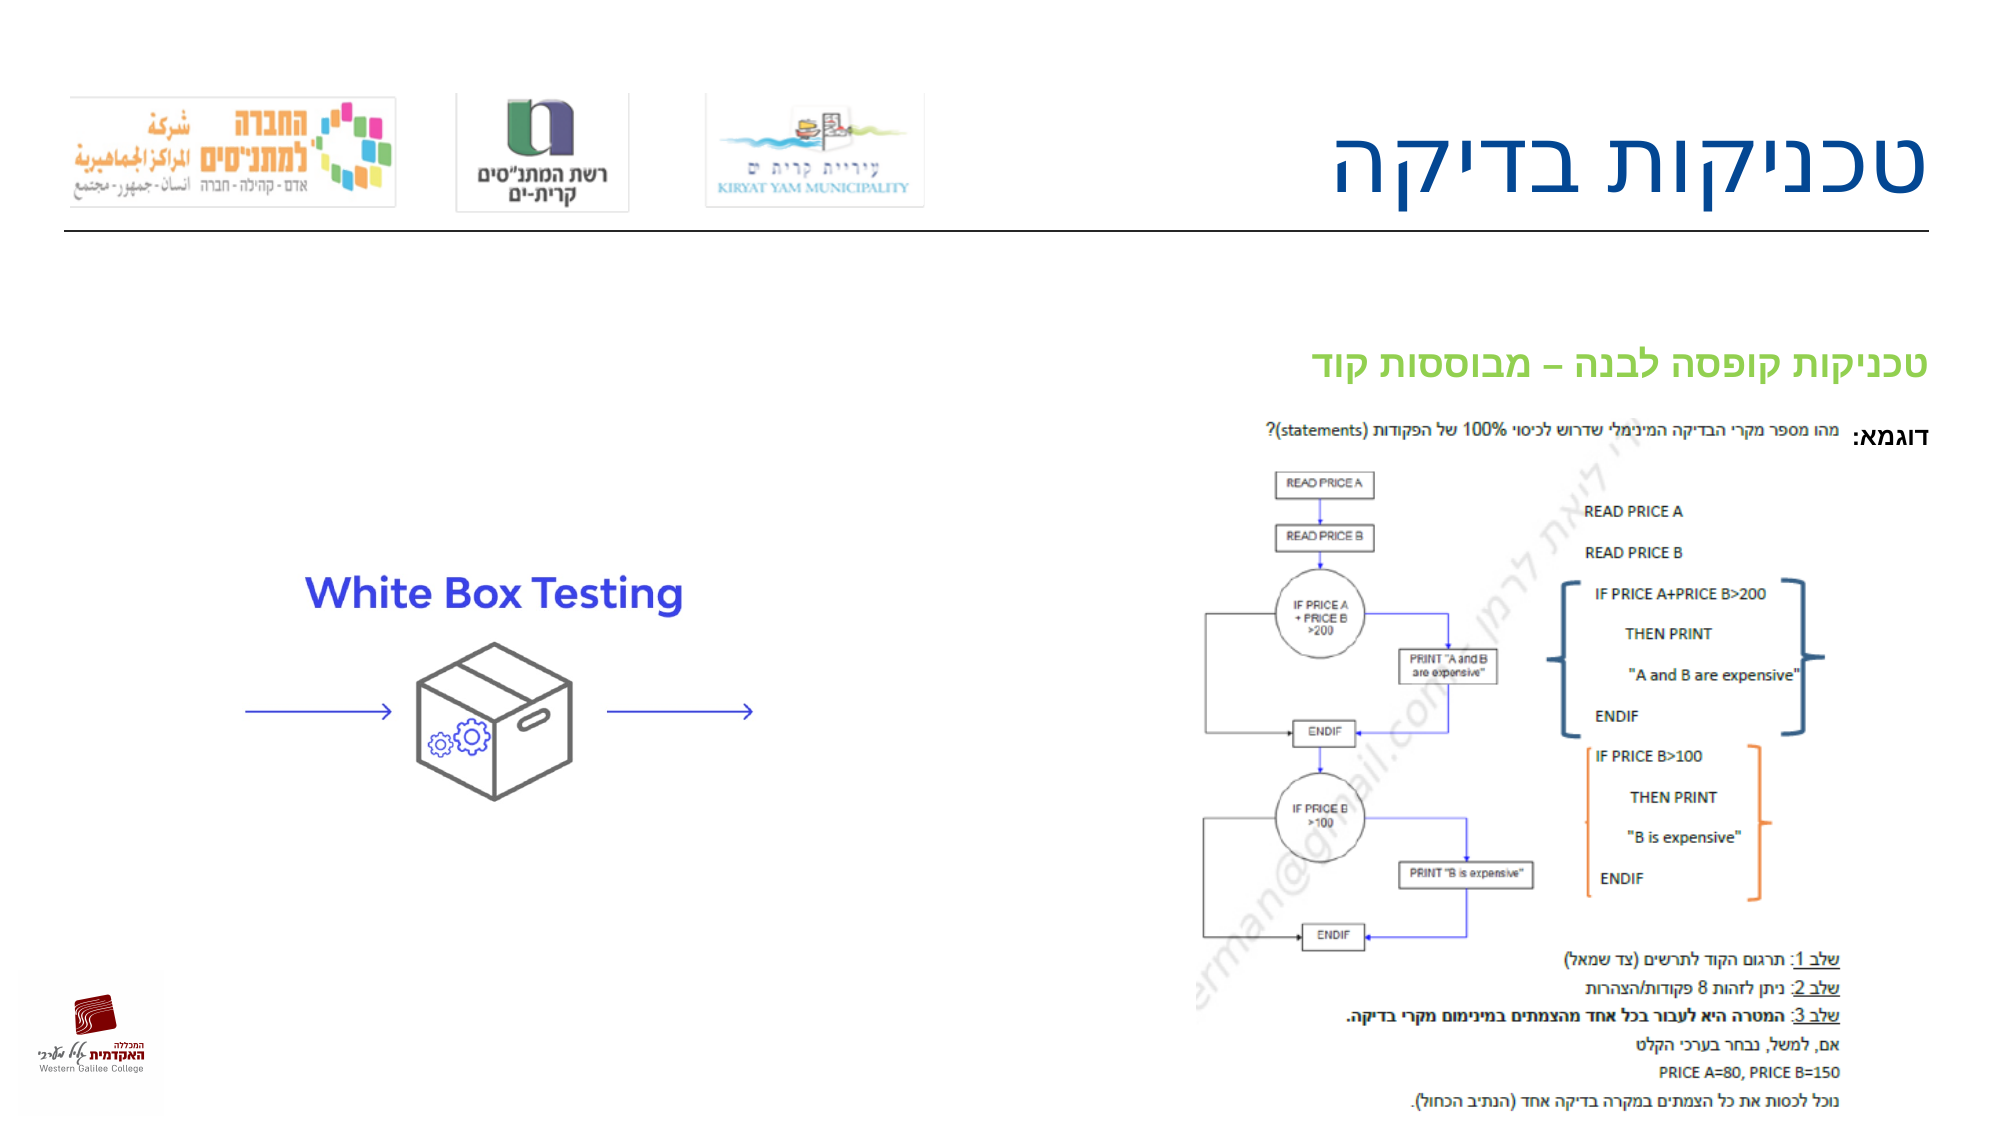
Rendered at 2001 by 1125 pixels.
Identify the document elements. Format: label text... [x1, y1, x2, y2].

picture [18, 970, 164, 1116]
picture [70, 93, 925, 213]
text_box טכניקות קופסה לבנה – מבוססות קוד דוגמא: [924, 309, 1930, 1043]
picture [195, 523, 799, 830]
title טכניקות בדיקה [64, 55, 1930, 221]
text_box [1183, 368, 1977, 1118]
